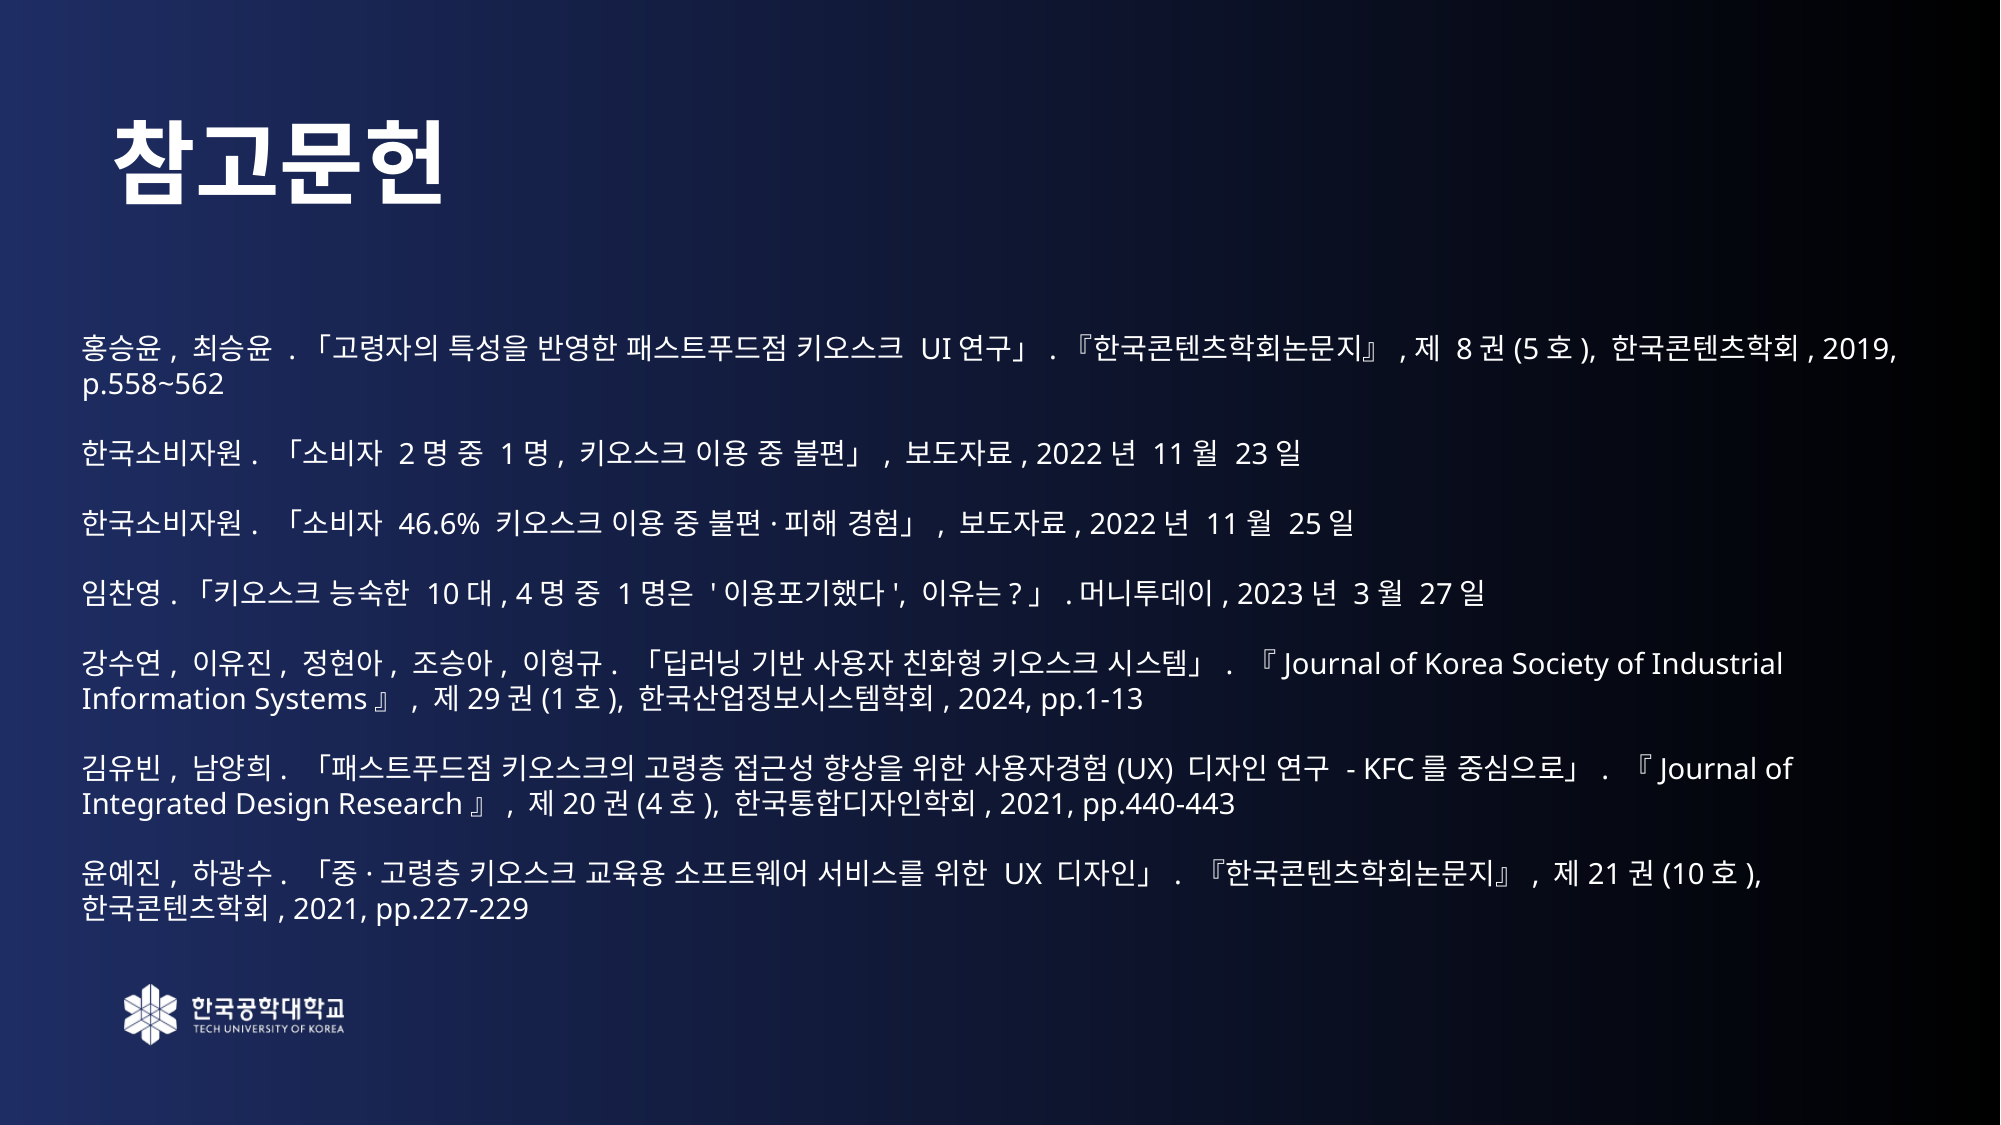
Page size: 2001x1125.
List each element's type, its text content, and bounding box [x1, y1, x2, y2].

picture [124, 983, 344, 1046]
text_box 참고문헌 [95, 79, 844, 243]
text_box 홍승윤, 최승윤 .「고령자의 특성을 반영한 패스트푸드점 키오스크 UI연구」.『한국콘텐츠학회논문지』,제 8권(5호), 한국콘텐츠학회, 2019, p.558~562 한국소비자원. 「소비자 2명 중 1명, 키오스크 이용 중 불편」, 보도자료, 2022년 11월 23일 한국소비자원. 「소비자 46.6% 키오스크 이용 중 불편·피해 경험」, 보도자료, 2022년 11월 25일 임찬영.「키오스크 능숙한 10대, 4명 중 1명은 '이용포기했다', 이유는?」.머니투데이, 2023년 3월 27일 강수연, 이유진, 정현아, 조승아, 이형규. 「딥러닝 기반 사용자 친화형 키오스크 시스템」. 『Journal of Korea Society of Industrial Information Systems』, 제29권(1호), 한국산업정보시스템학회, 2024, pp.1-13​ 김유빈, 남양희. 「패스트푸드점 키오스크의 고령층 접근성 향상을 위한 사용자경험(UX) 디자인 연구 - KFC를 중심으로」. 『Journal of Integrated Design Research』, 제20권(4호), 한국통합디자인학회, 2021, pp.440-443​ 윤예진, 하광수. 「중·고령층 키오스크 교육용 소프트웨어 서비스를 위한 UX 디자인」. 『한국콘텐츠학회논문지』, 제21권(10호), 한국콘텐츠학회, 2021, pp.227-229​ [66, 289, 1945, 967]
